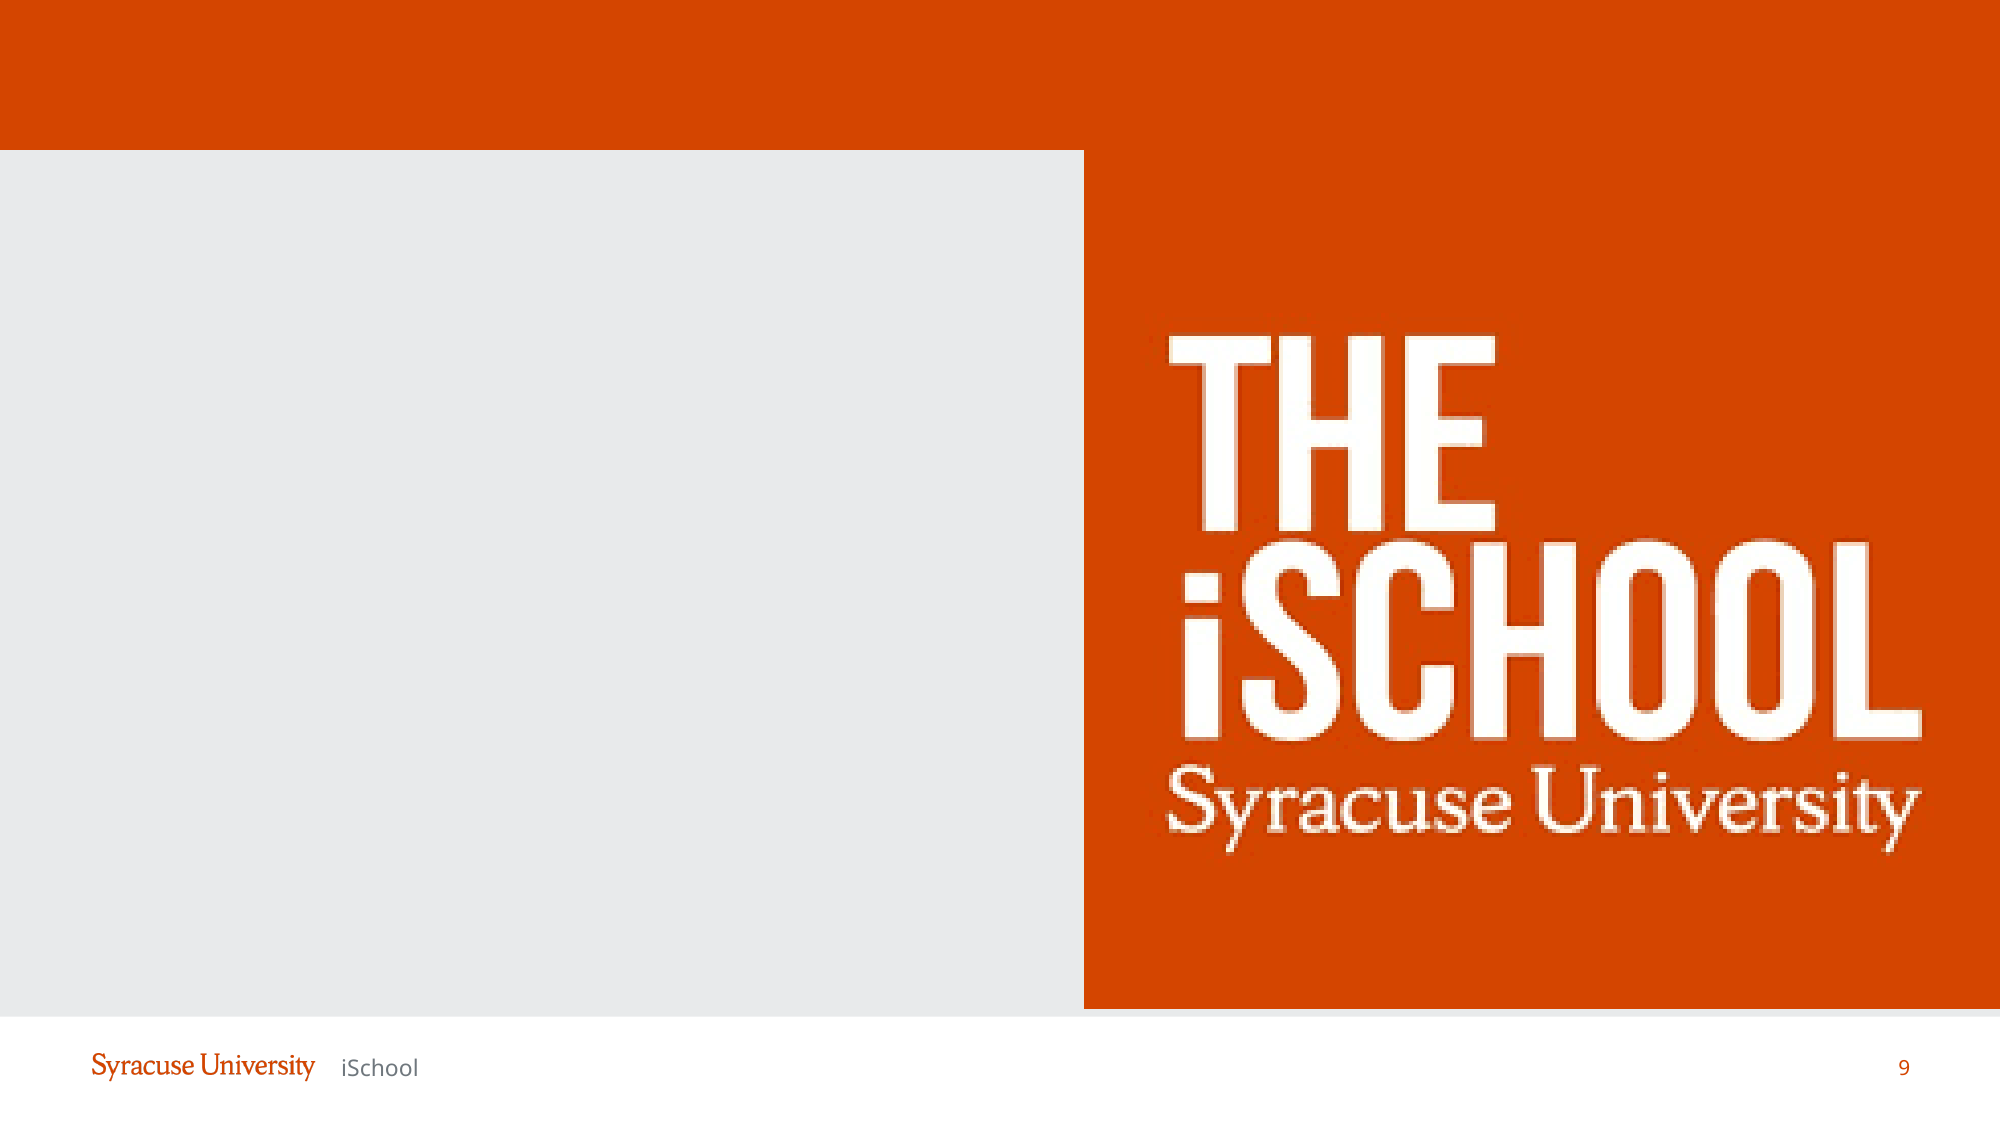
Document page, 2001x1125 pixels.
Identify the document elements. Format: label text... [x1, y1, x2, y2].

picture [91, 1052, 316, 1082]
picture [1084, 149, 2000, 1009]
slide_number 9 [1787, 1038, 1925, 1099]
list iSchool [326, 1039, 1788, 1099]
